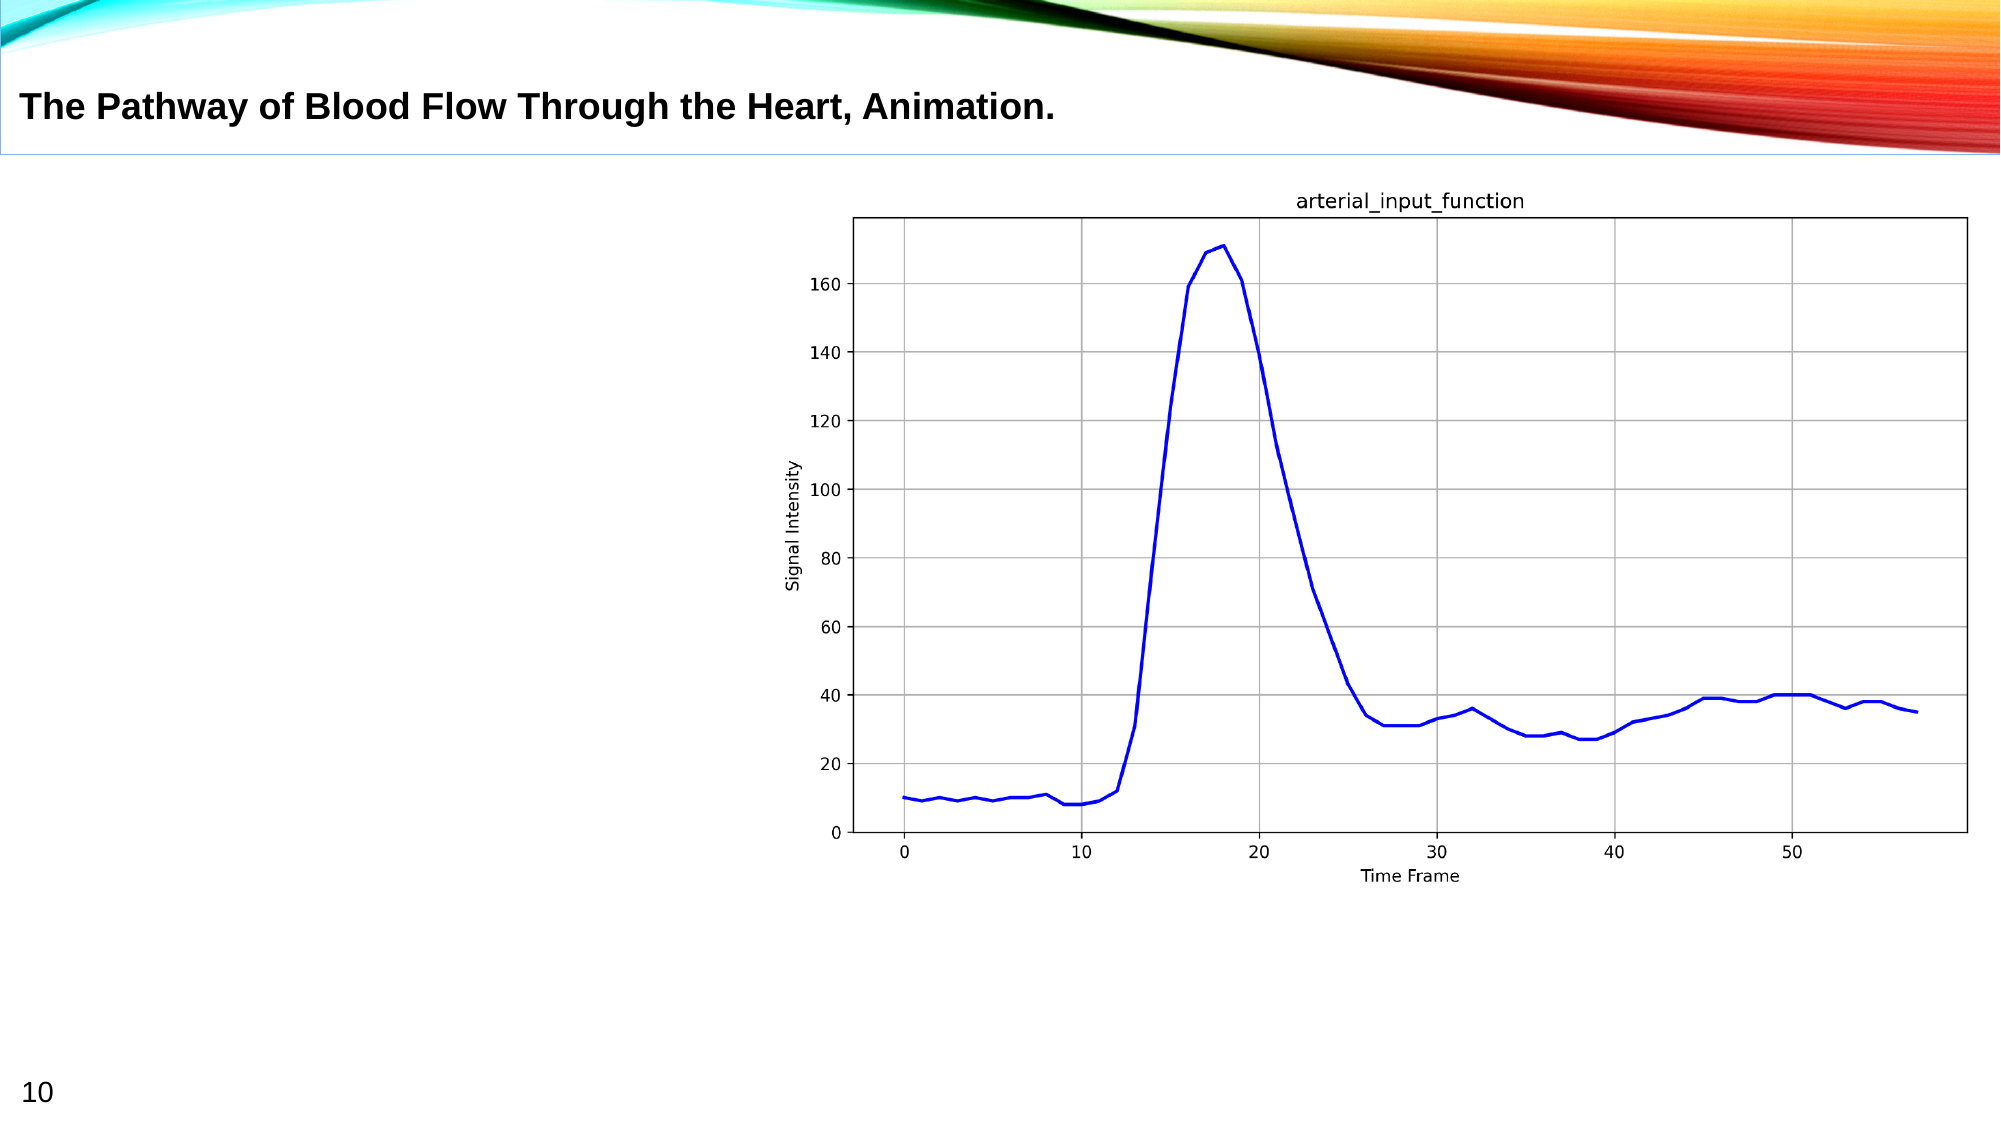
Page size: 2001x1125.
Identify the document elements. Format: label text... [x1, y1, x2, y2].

picture [773, 180, 1979, 897]
slide_number 10 [0, 1065, 69, 1125]
picture [0, 0, 2000, 155]
